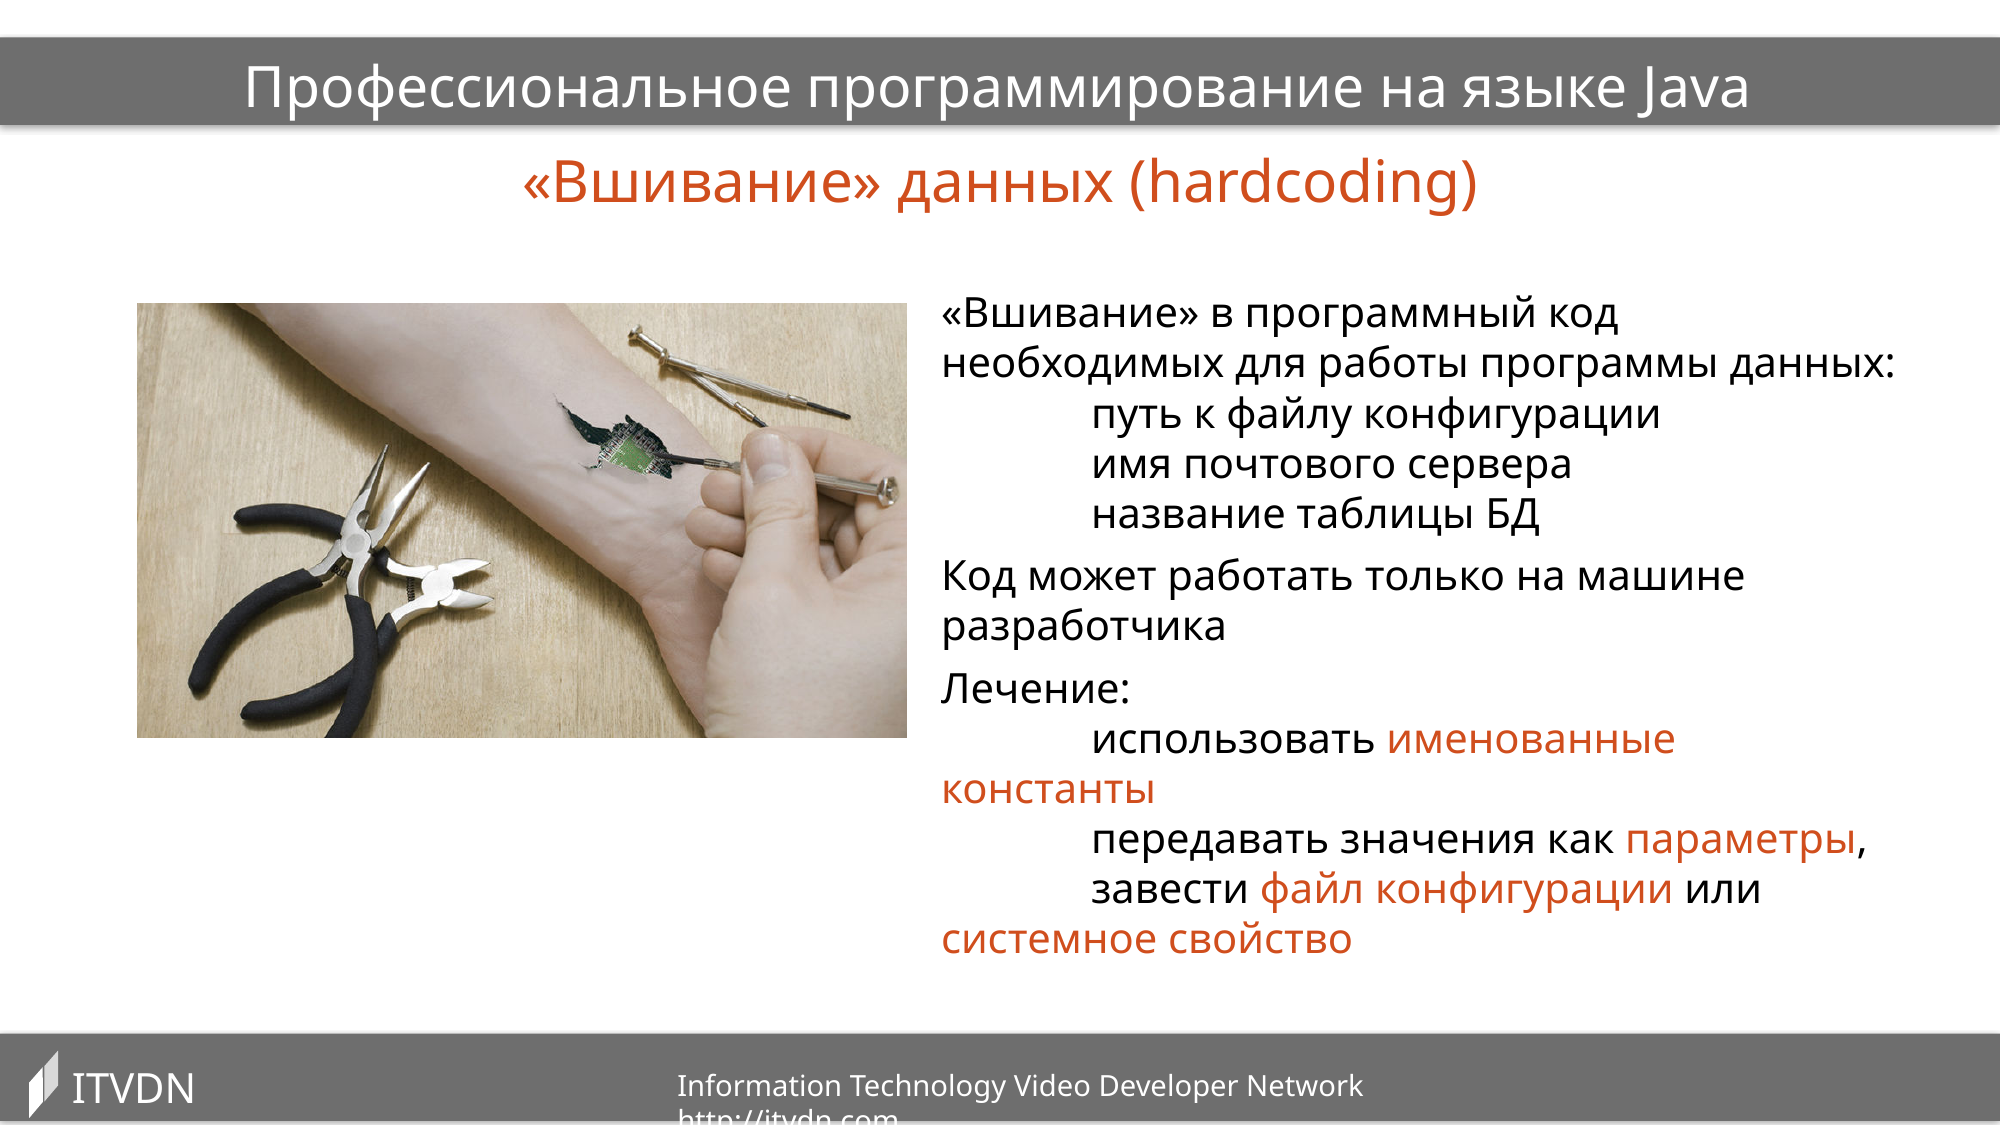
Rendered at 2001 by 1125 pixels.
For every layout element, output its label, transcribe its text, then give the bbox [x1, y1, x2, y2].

text_box Information Technology Video Developer Network http://itvdn.com [662, 1059, 1963, 1125]
text_box [0, 34, 2000, 128]
text_box «Вшивание» данных (hardcoding) [324, 138, 1675, 225]
text_box «Вшивание» в программный код необходимых для работы программы данных: путь к файлу конфигурации имя почтового сервера название таблицы БД Код может работать только на машине разработчика Лечение: использовать именованные константы передавать значения как параметры, завести файл конфигурации или системное свойство [926, 278, 1914, 1019]
text_box Профессиональное программирование на языке Java [207, 37, 1788, 132]
text_box ITVDN [62, 1054, 212, 1120]
picture [137, 303, 907, 738]
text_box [28, 1050, 59, 1119]
text_box [0, 1030, 2000, 1124]
